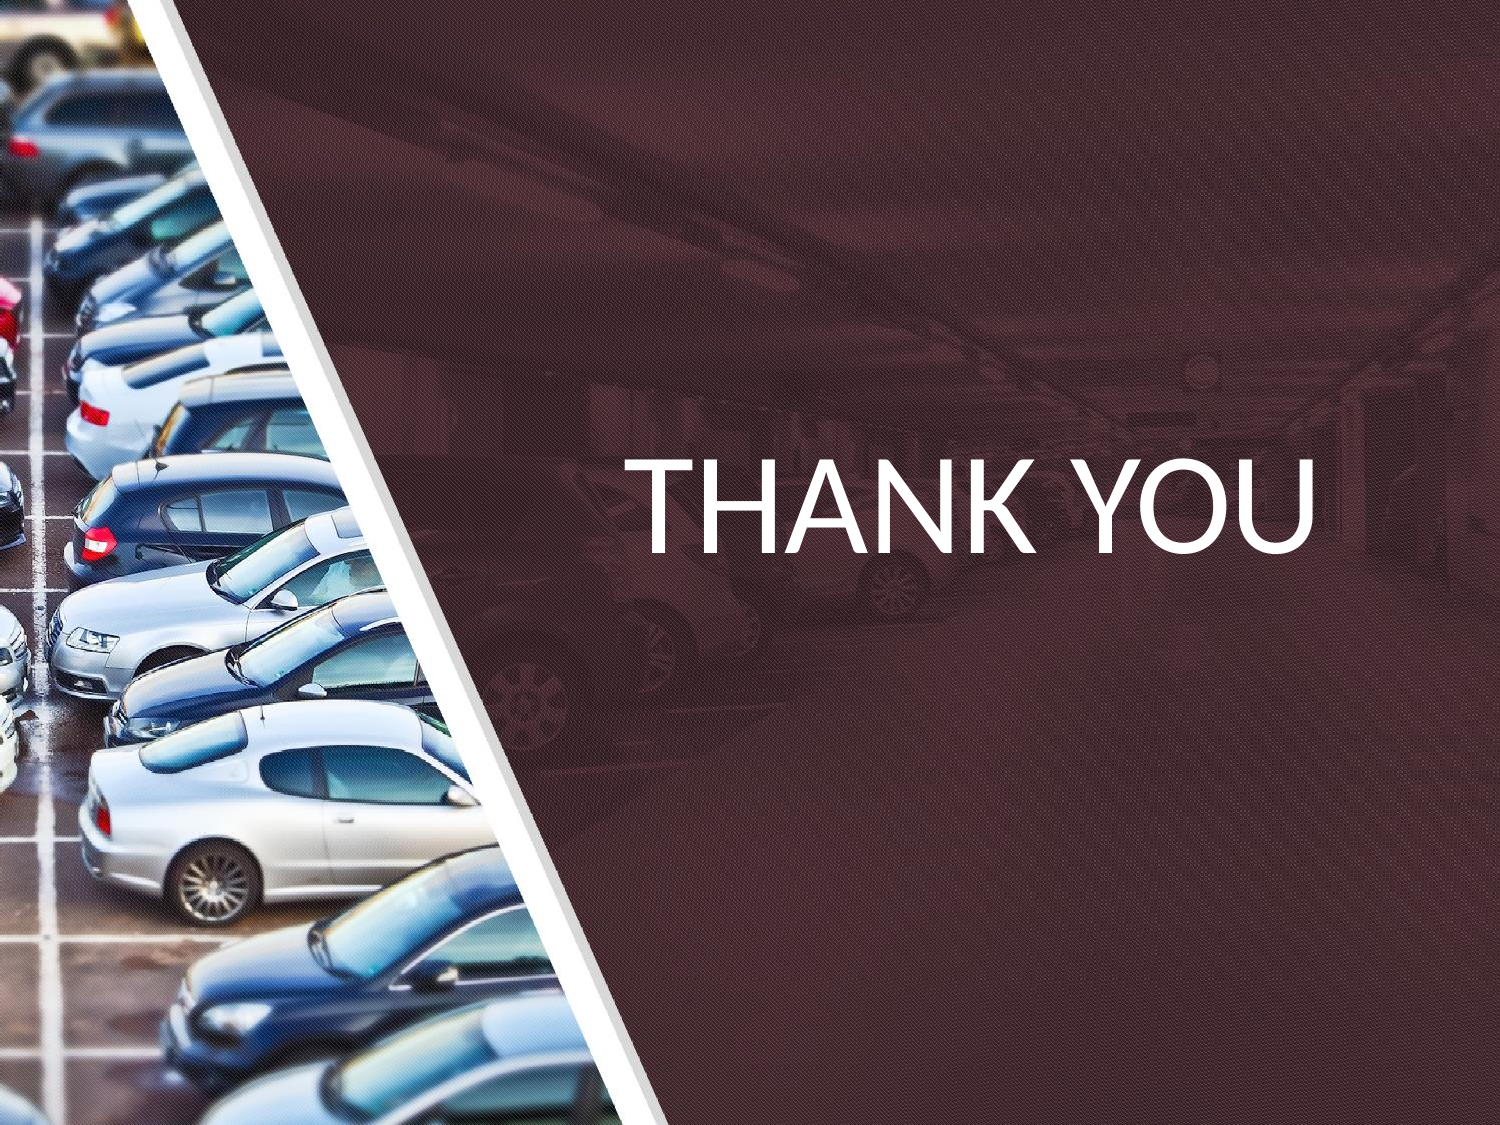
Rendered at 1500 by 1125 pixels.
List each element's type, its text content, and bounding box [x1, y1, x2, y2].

picture [0, 0, 1500, 1125]
title THANK YOU [169, 405, 1331, 596]
